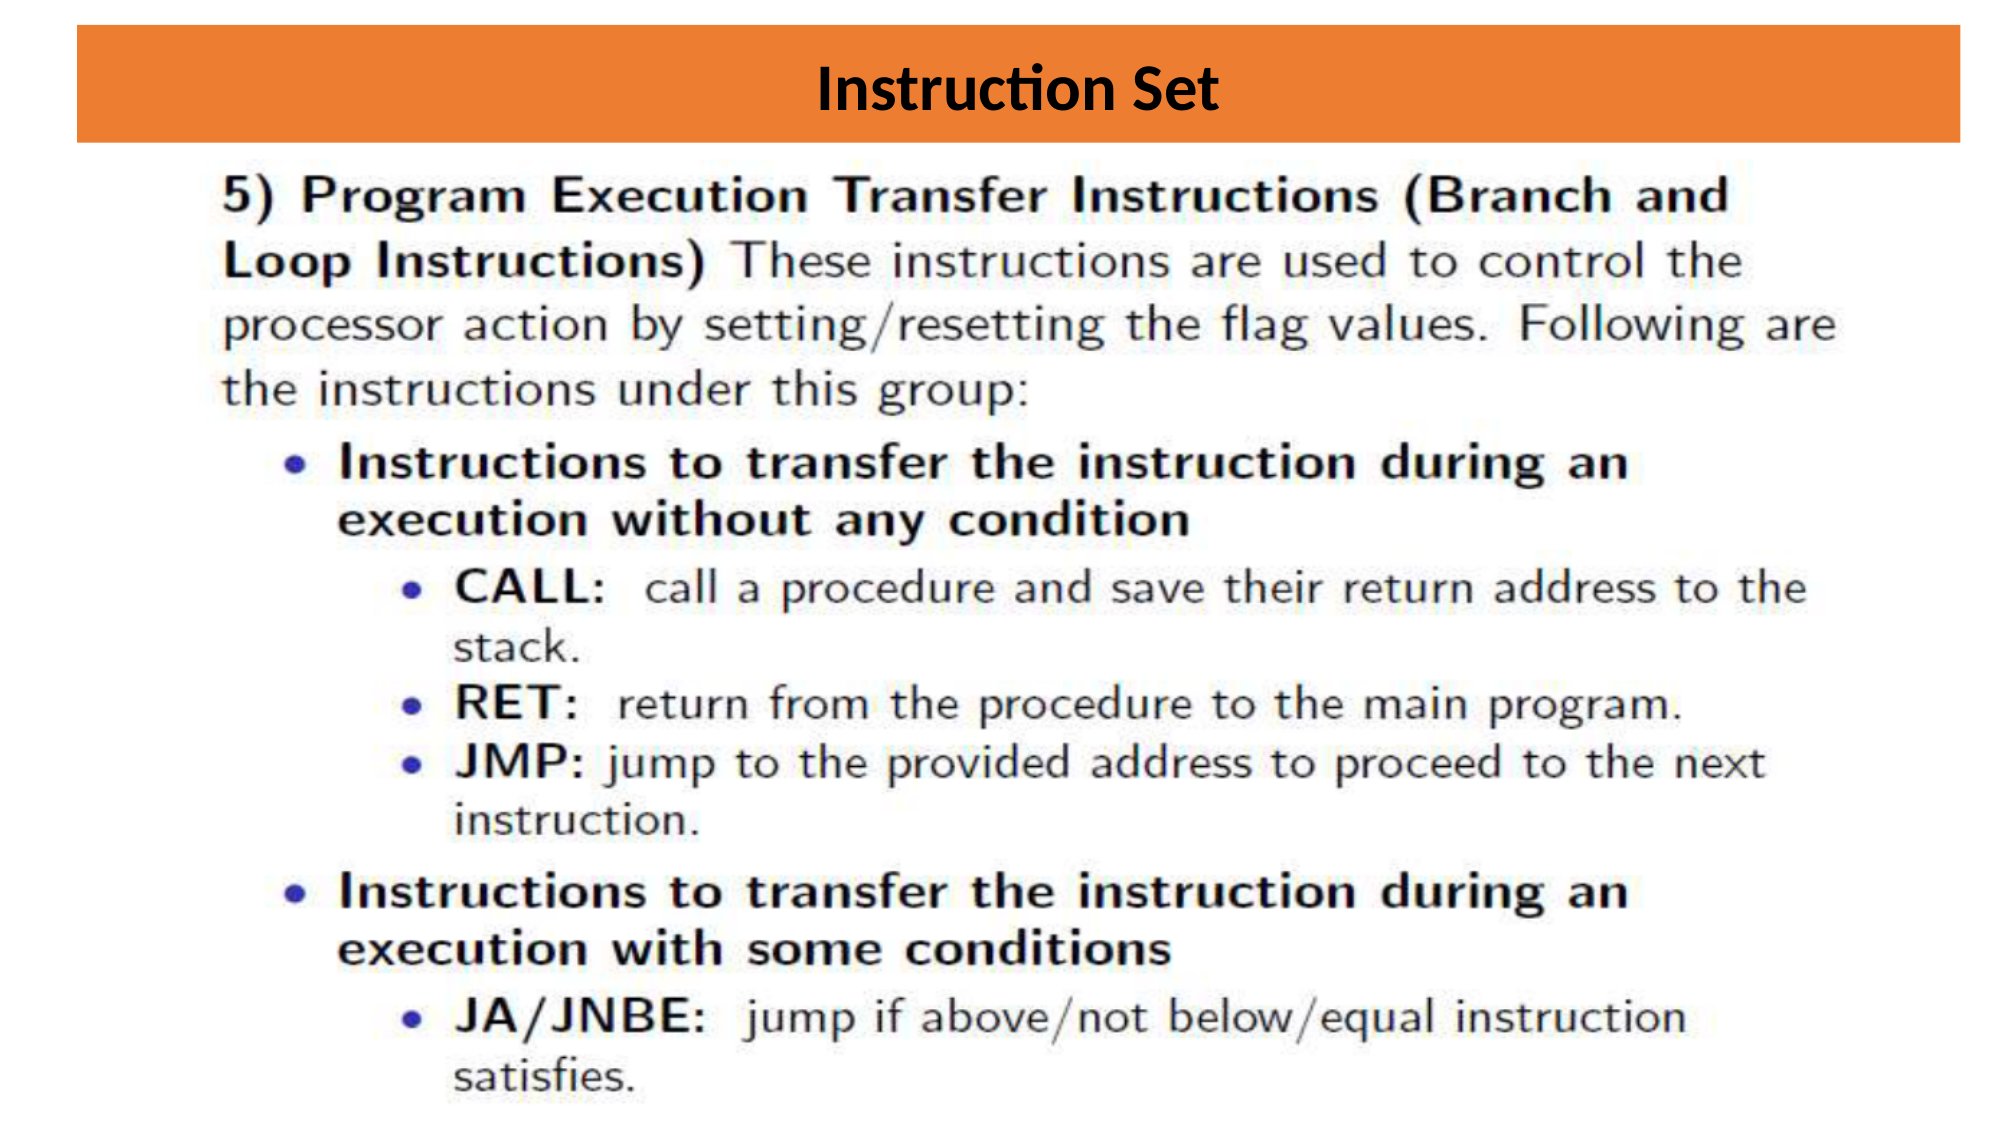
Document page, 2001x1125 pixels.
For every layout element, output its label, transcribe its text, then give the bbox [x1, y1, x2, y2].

text_box Instruction Set [77, 24, 1961, 143]
picture [197, 158, 1860, 1119]
